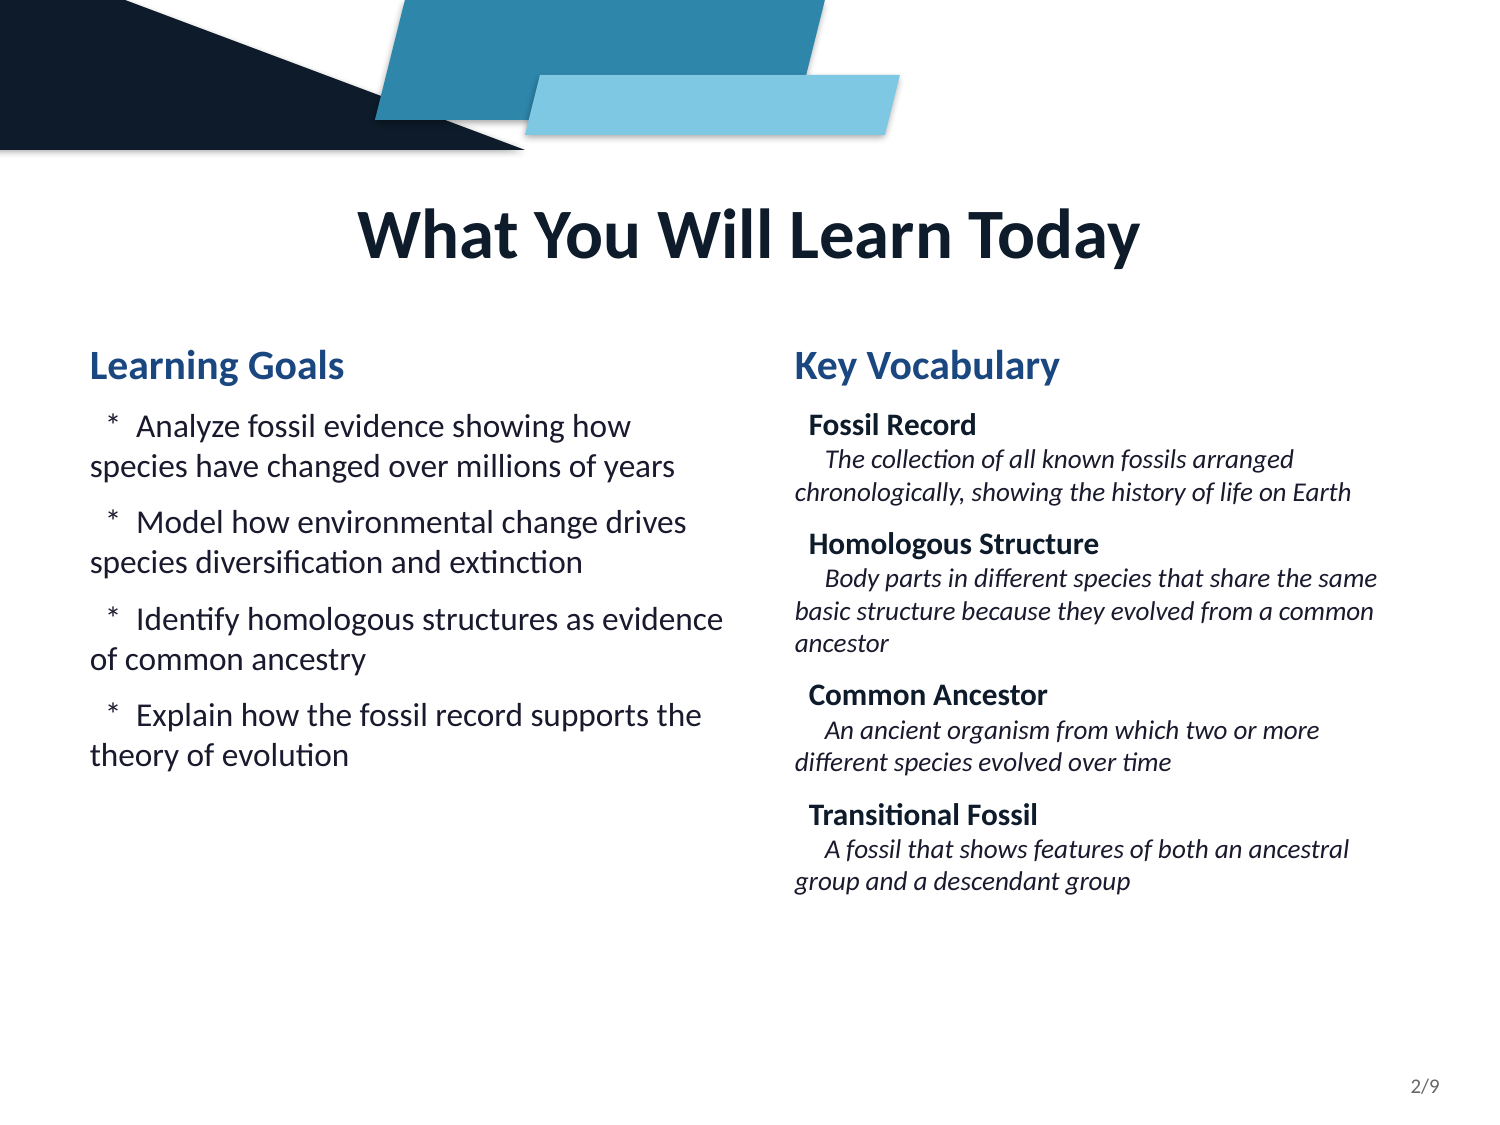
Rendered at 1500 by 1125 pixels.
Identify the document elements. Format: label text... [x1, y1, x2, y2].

text_box Key Vocabulary Fossil Record The collection of all known fossils arranged chronologically, showing the history of life on Earth Homologous Structure Body parts in different species that share the same basic structure because they evolved from a common ancestor Common Ancestor An ancient organism from which two or more different species evolved over time Transitional Fossil A fossil that shows features of both an ancestral group and a descendant group [779, 329, 1425, 904]
text_box [0, 0, 526, 151]
text_box 2/9 [1395, 1065, 1455, 1105]
text_box Learning Goals * Analyze fossil evidence showing how species have changed over millions of years * Model how environmental change drives species diversification and extinction * Identify homologous structures as evidence of common ancestry * Explain how the fossil record supports the theory of evolution [74, 329, 750, 781]
text_box [524, 74, 901, 136]
text_box What You Will Learn Today [342, 179, 1157, 280]
text_box [374, 0, 826, 121]
